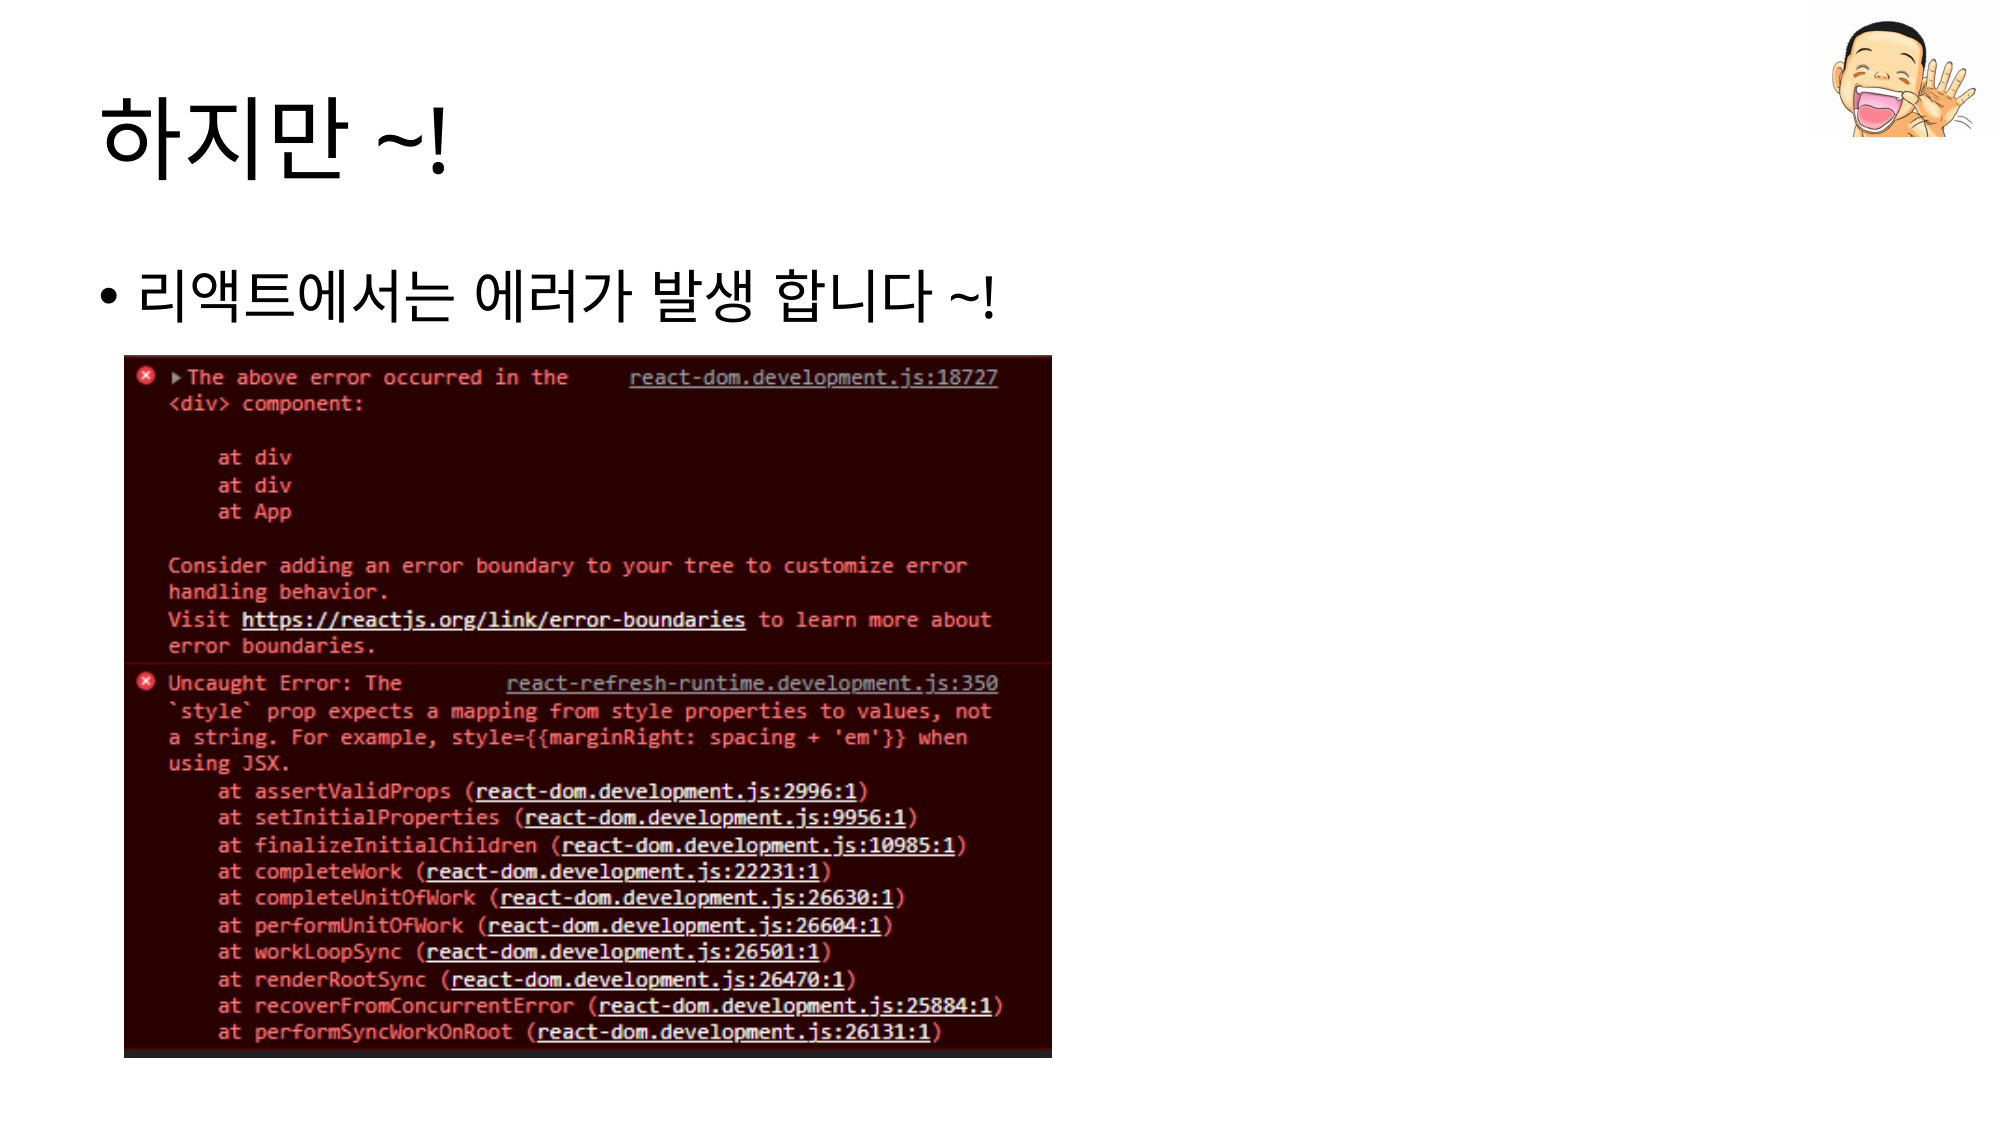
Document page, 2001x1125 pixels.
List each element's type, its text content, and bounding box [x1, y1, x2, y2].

picture [1931, 0, 2000, 137]
title 하지만~! [83, 0, 1931, 217]
picture [124, 355, 1052, 1058]
list 리액트에서는 에러가 발생 합니다~! [83, 217, 1931, 1125]
